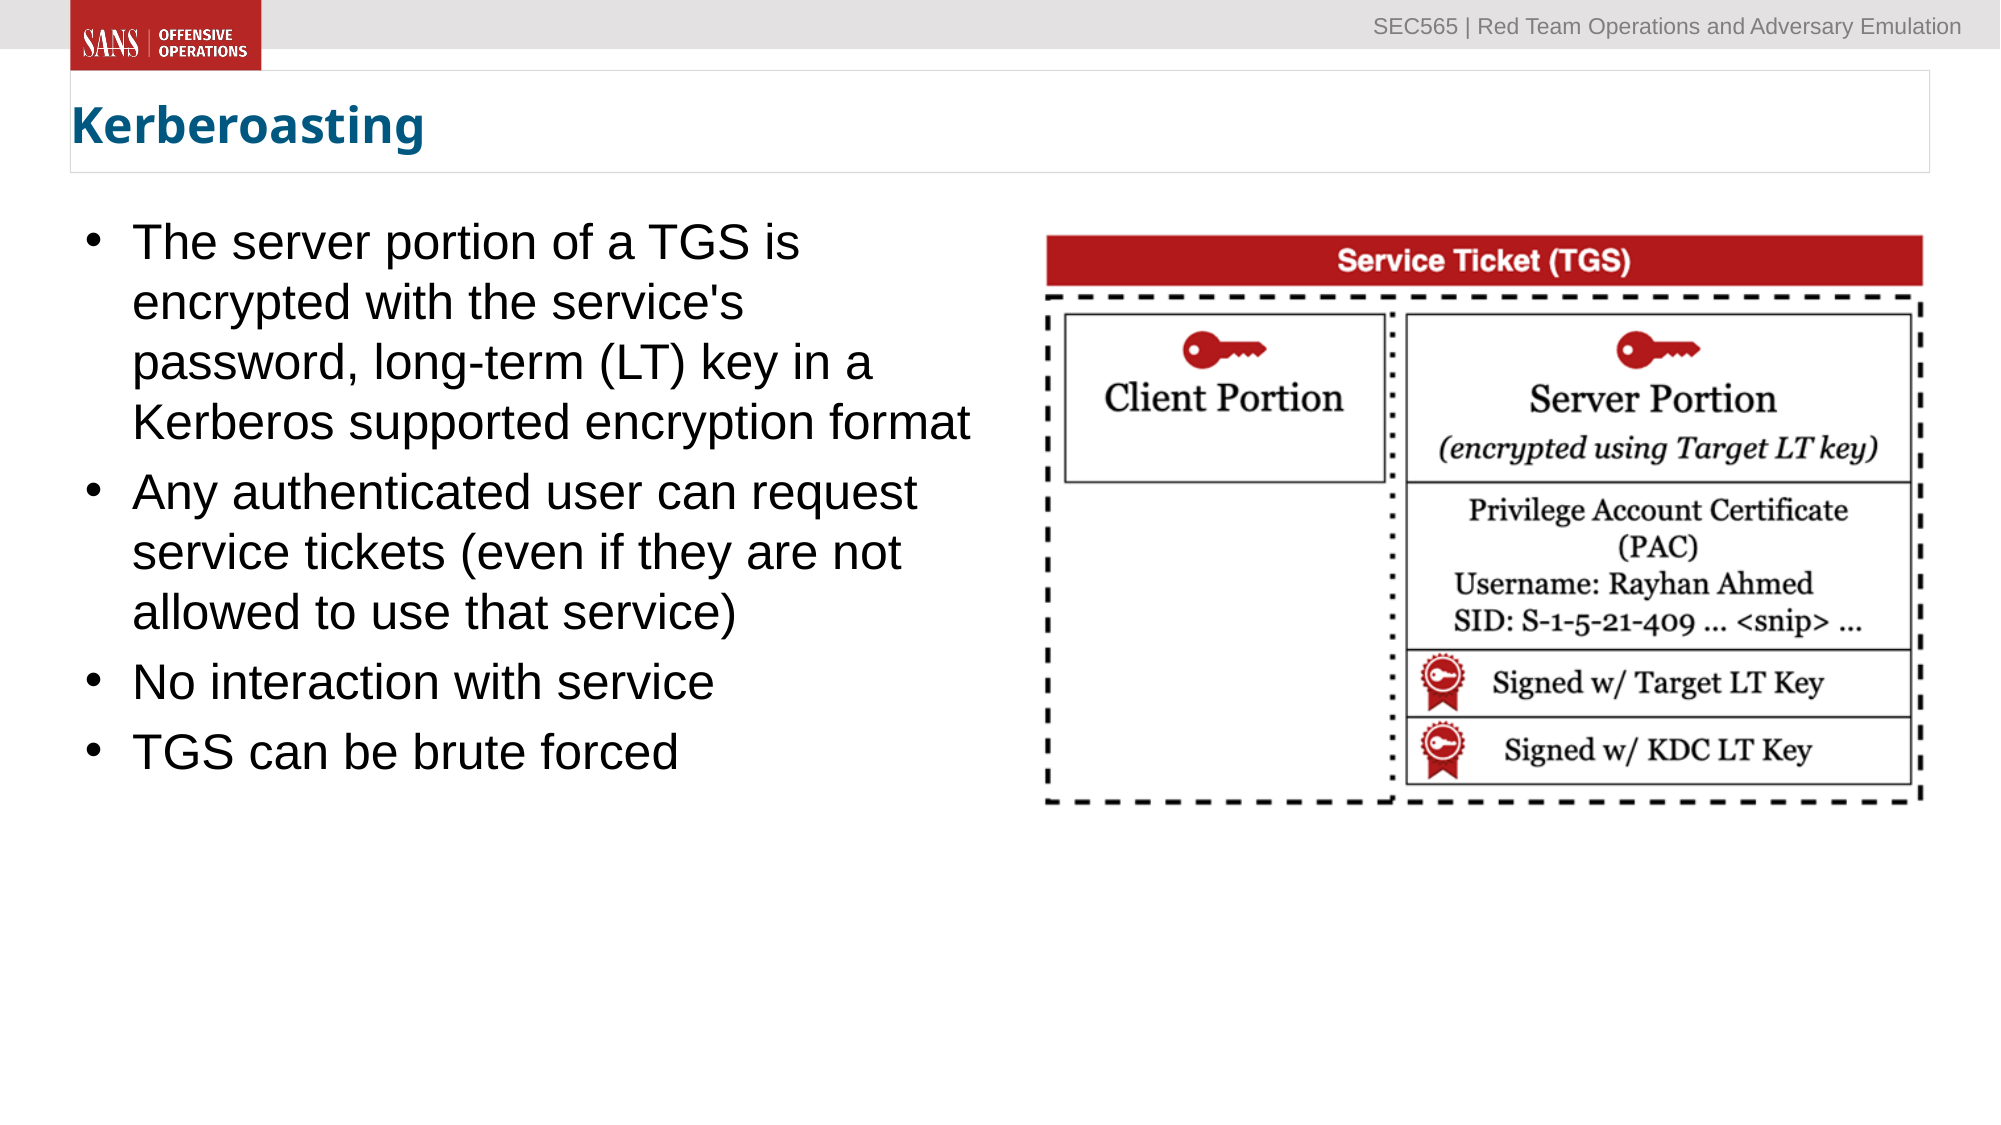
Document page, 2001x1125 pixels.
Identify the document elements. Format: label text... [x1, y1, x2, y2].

picture [159, 29, 247, 57]
picture [1035, 227, 1930, 814]
list The server portion of a TGS is encrypted with the service's password, long-term (LT) key in a Kerberos supported encryption format Any authenticated user can request service tickets (even if they are not allowed to use that service) No interaction with service TGS can be brute forced [70, 202, 1000, 1100]
picture [83, 29, 139, 57]
title Kerberoasting [70, 70, 1930, 173]
